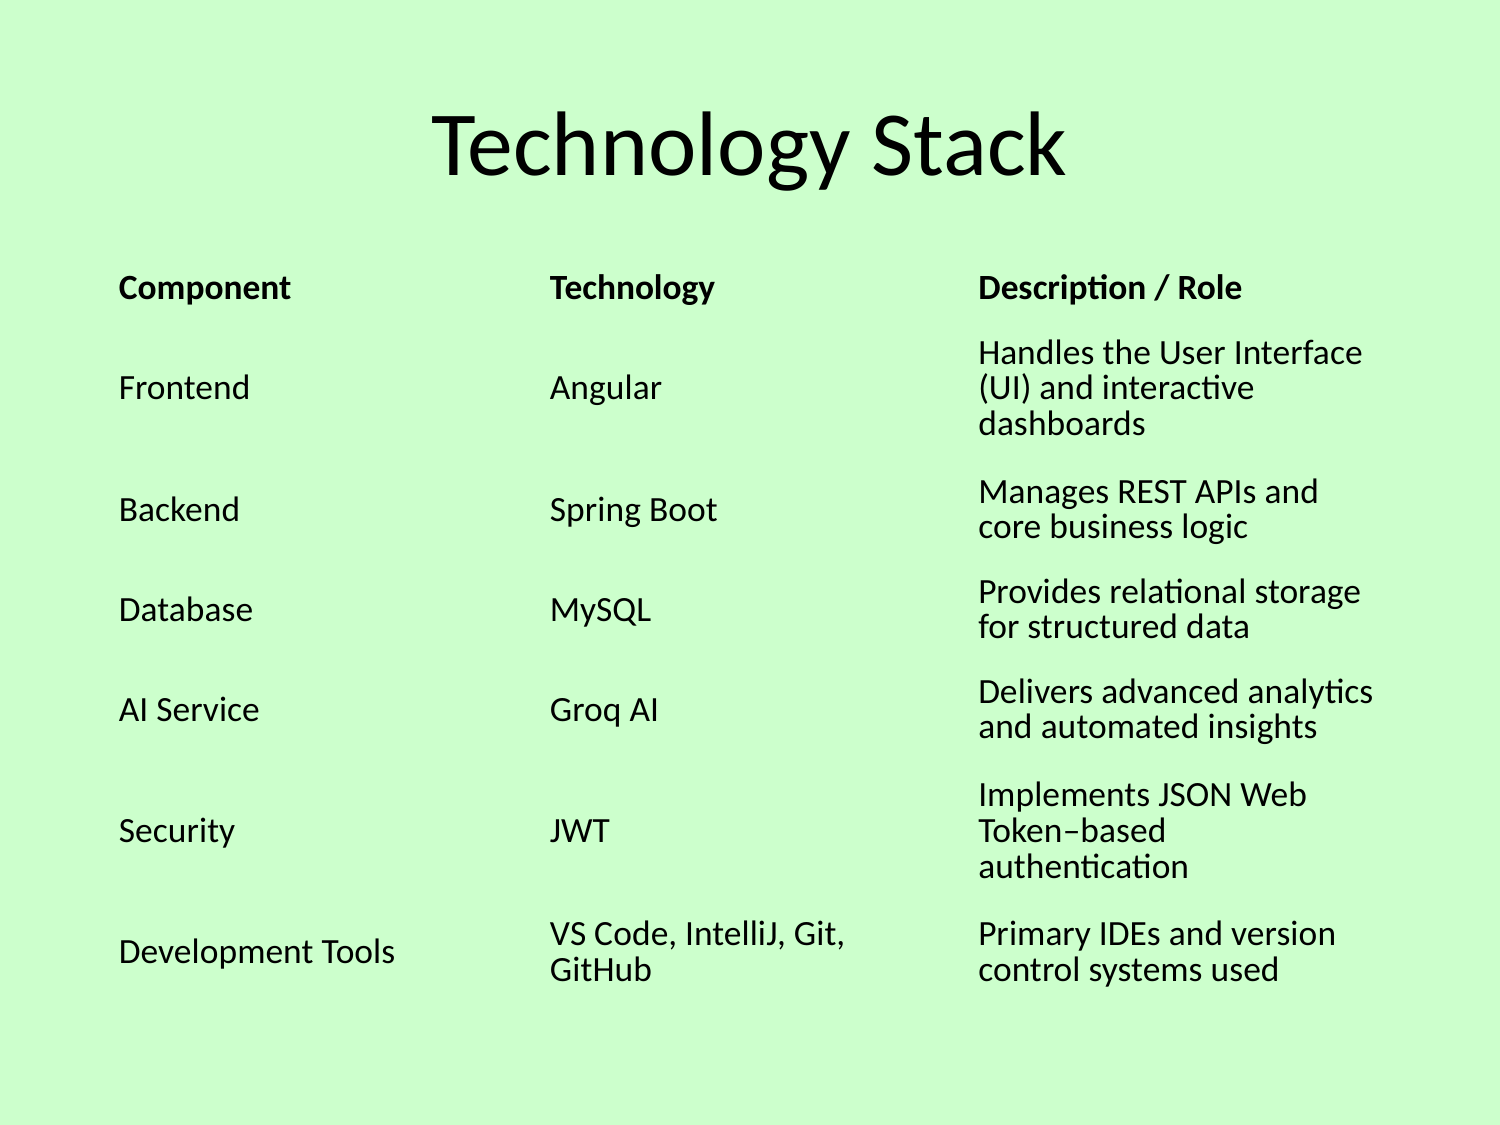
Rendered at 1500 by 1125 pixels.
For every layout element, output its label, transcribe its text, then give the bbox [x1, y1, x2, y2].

table_cell Manages REST APIs and core business logic [964, 462, 1392, 562]
table_cell Database [105, 562, 536, 662]
table_cell JWT [536, 762, 964, 905]
table_cell Backend [105, 462, 536, 562]
table_cell Delivers advanced analytics and automated insights [964, 662, 1392, 762]
table_cell VS Code, IntelliJ, Git, GitHub [536, 905, 964, 1005]
table_header Description / Role [964, 262, 1392, 320]
table_cell MySQL [536, 562, 964, 662]
title Technology Stack [75, 45, 1425, 233]
table_header Technology [536, 262, 964, 320]
table_cell Development Tools [105, 905, 536, 1005]
table_cell Frontend [105, 320, 536, 462]
table_cell AI Service [105, 662, 536, 762]
table_cell Primary IDEs and version control systems used [964, 905, 1392, 1005]
table_cell Provides relational storage for structured data [964, 562, 1392, 662]
table_cell Handles the User Interface (UI) and interactive dashboards [964, 320, 1392, 462]
table_cell Groq AI [536, 662, 964, 762]
table_cell Implements JSON Web Token–based authentication [964, 762, 1392, 905]
table_cell Angular [536, 320, 964, 462]
table_header Component [105, 262, 536, 320]
table_cell Spring Boot [536, 462, 964, 562]
table_cell Security [105, 762, 536, 905]
